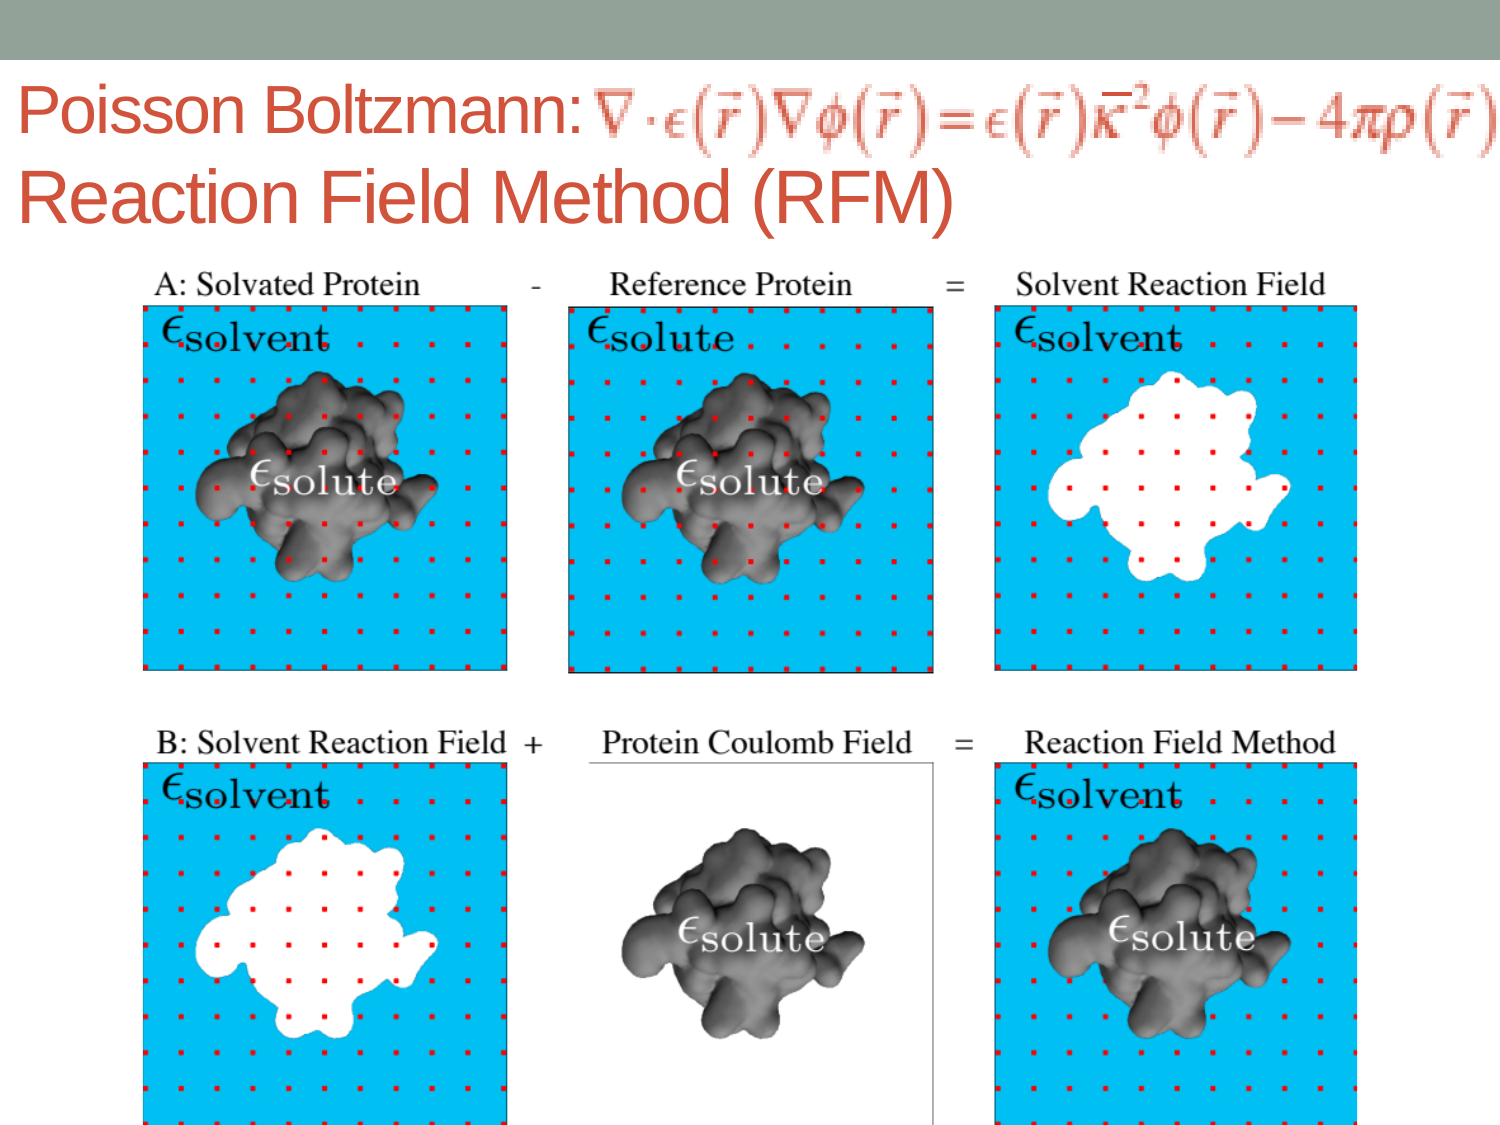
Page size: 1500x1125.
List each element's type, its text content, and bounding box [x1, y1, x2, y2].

picture [1172, 789, 1179, 804]
picture [1172, 332, 1179, 347]
picture [196, 829, 438, 1038]
picture [196, 372, 438, 581]
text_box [587, 67, 1500, 163]
picture [142, 214, 1358, 1125]
picture [1049, 829, 1290, 1038]
picture [1048, 372, 1291, 581]
title Poisson Boltzmann: Reaction Field Method (RFM) [1, 57, 1352, 247]
